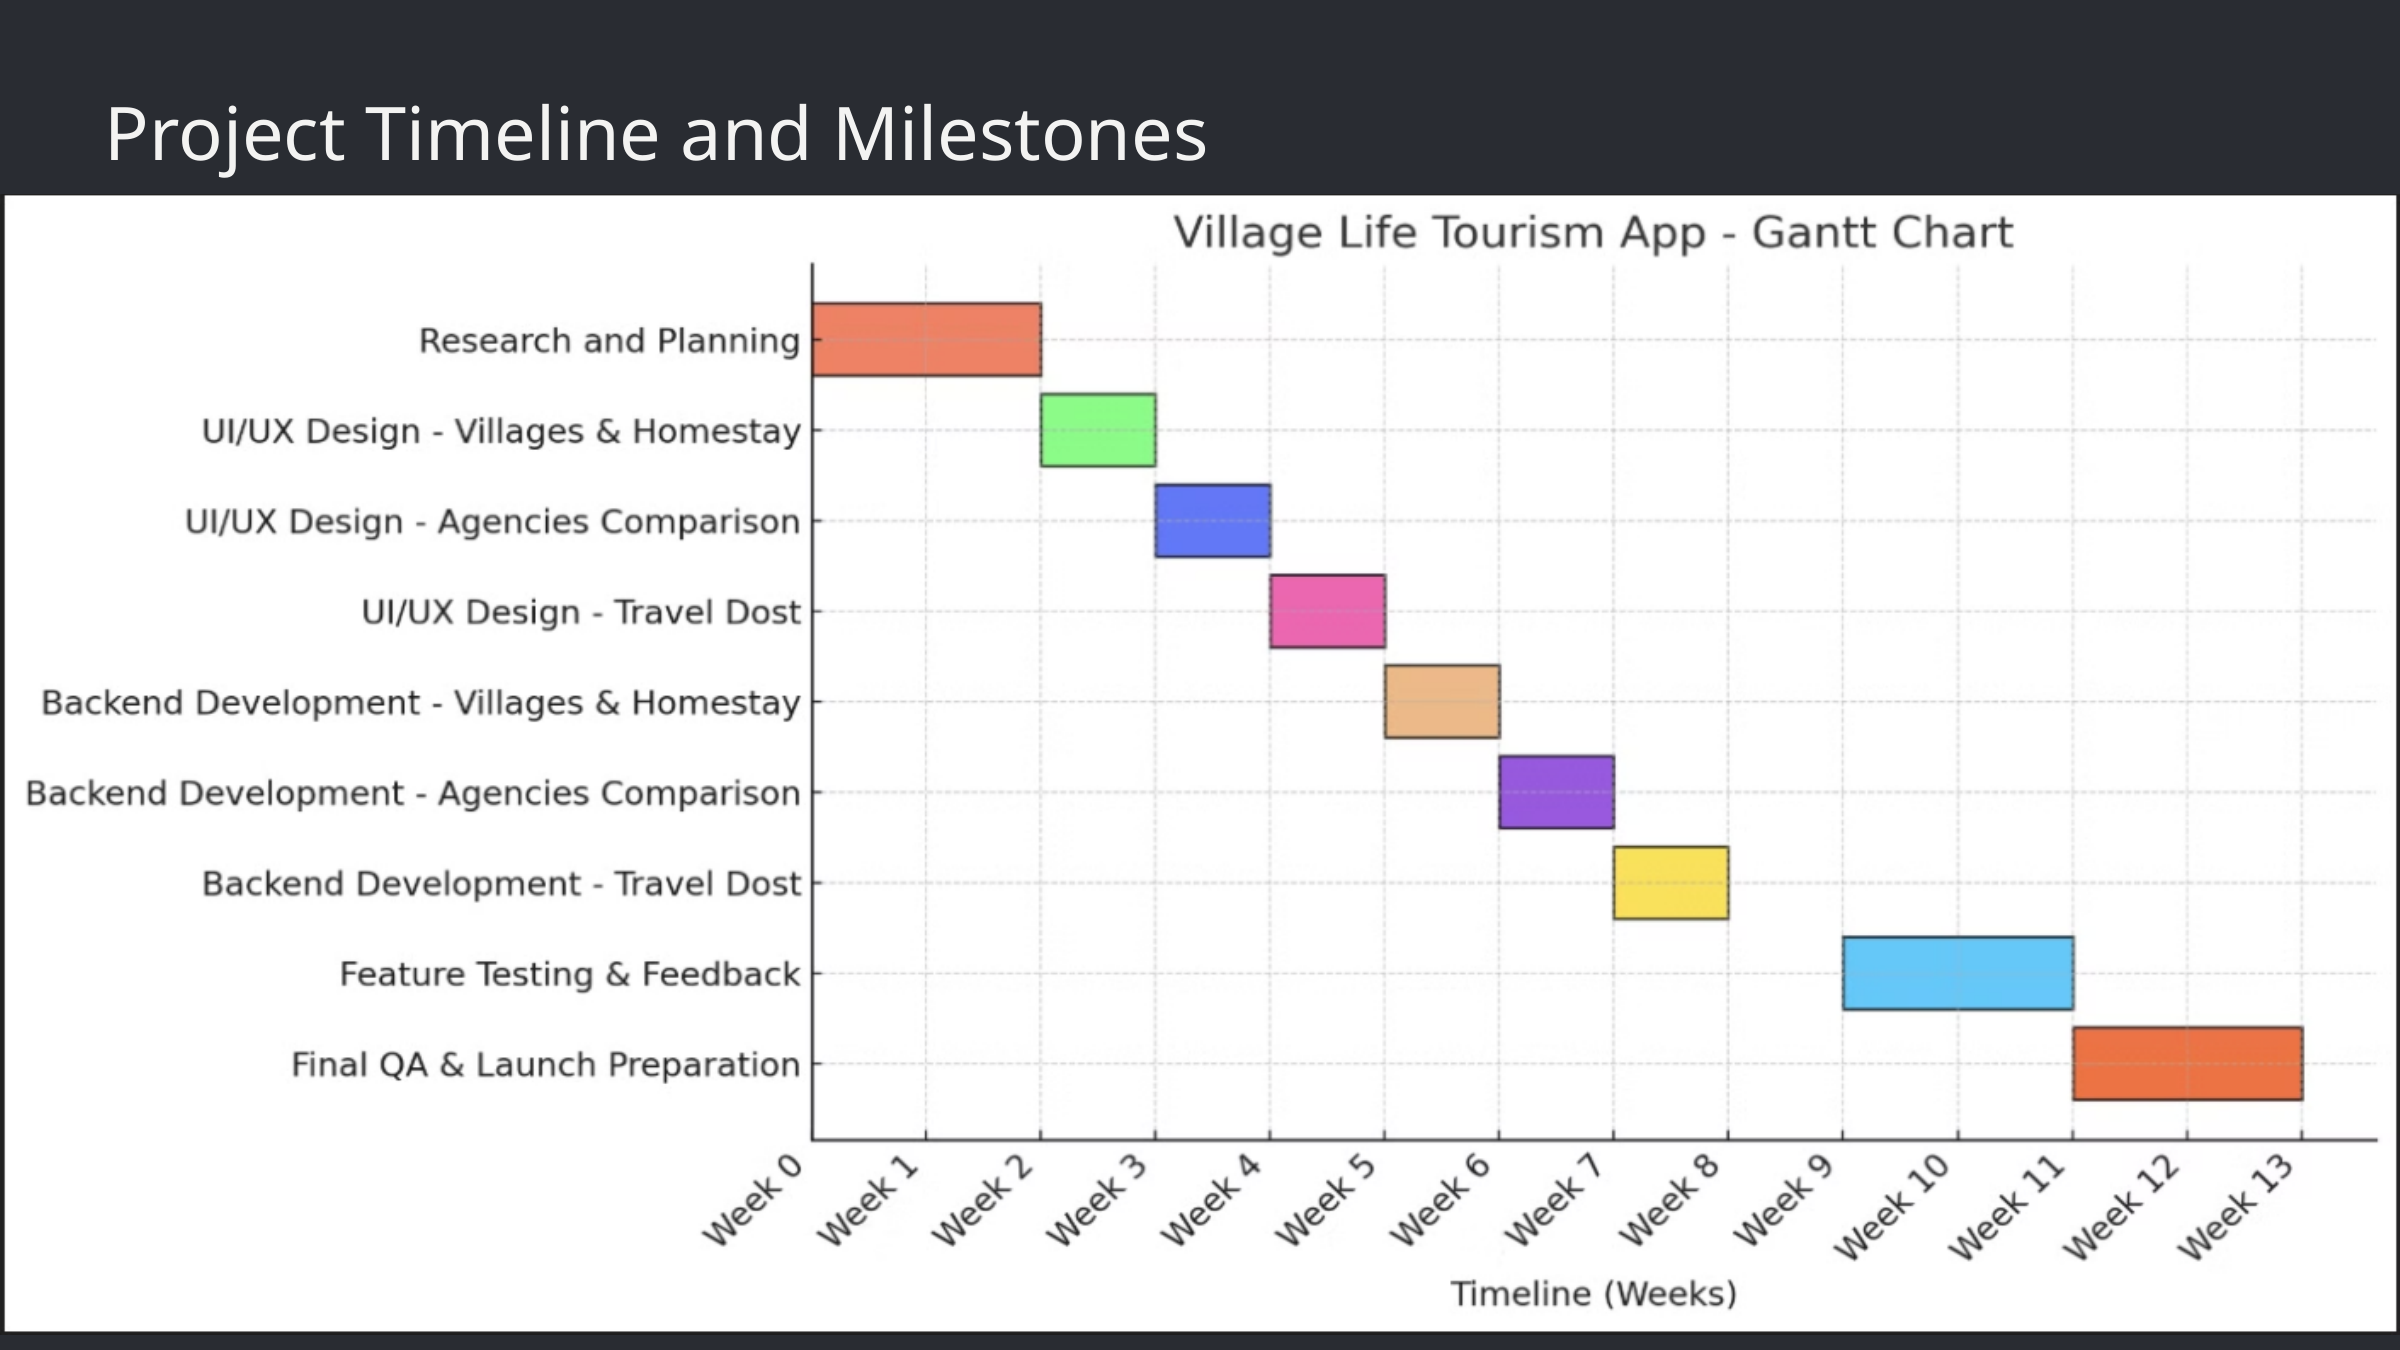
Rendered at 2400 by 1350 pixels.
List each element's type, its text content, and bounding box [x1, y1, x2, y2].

picture [0, 194, 2400, 1339]
text_box Project Timeline and Milestones [104, 82, 1200, 176]
